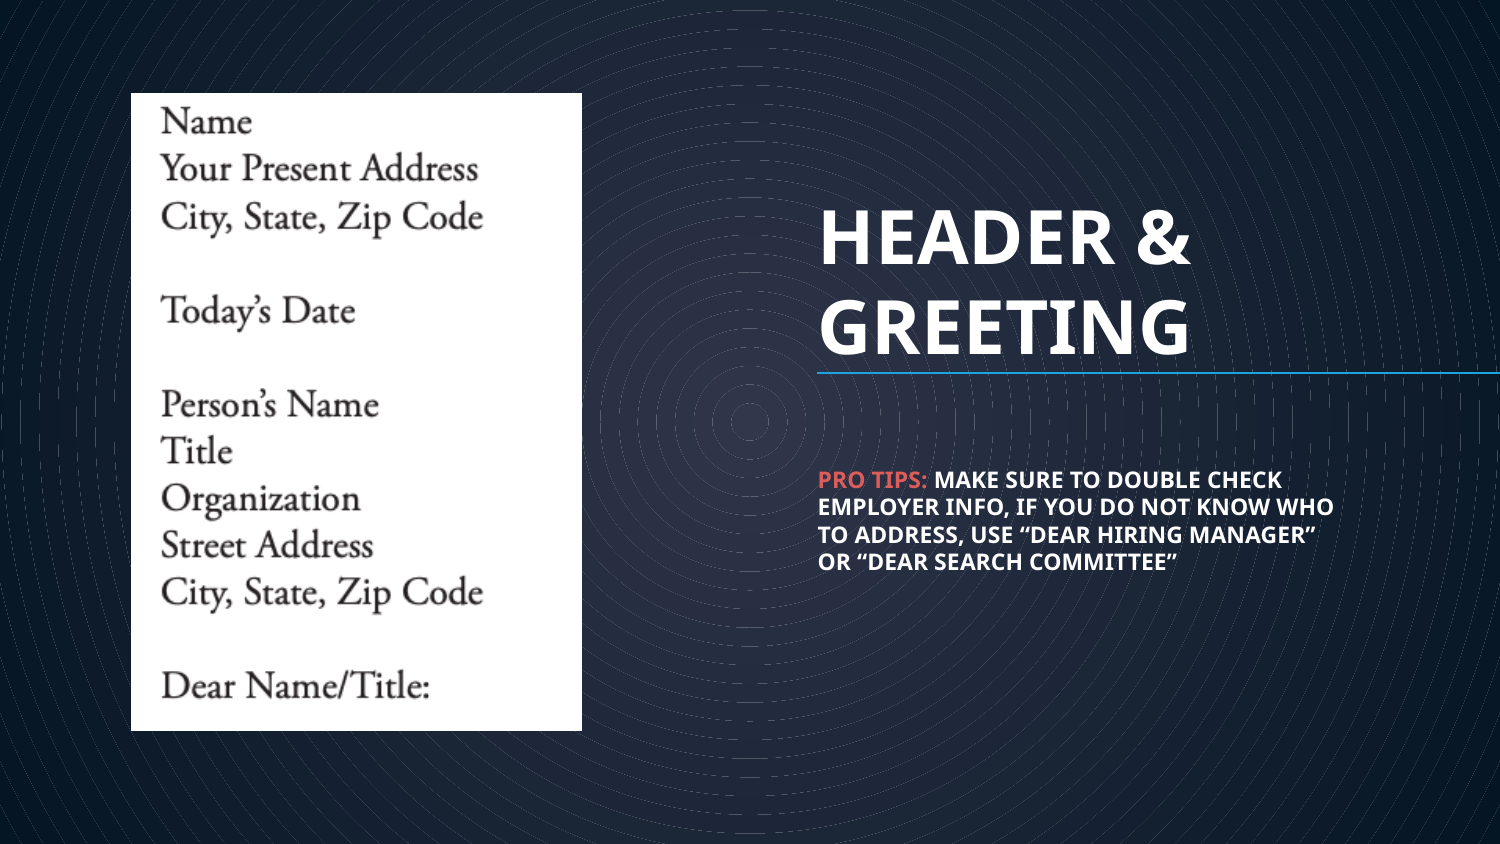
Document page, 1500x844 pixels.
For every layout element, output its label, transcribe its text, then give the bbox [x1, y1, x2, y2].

title HEADER & GREETING [802, 285, 1382, 385]
picture [131, 93, 582, 732]
subtitle PRO TIPS: MAKE SURE TO DOUBLE CHECK EMPLOYER INFO, IF YOU DO NOT KNOW WHO TO ADDRESS, USE “DEAR HIRING MANAGER” OR “DEAR SEARCH COMMITTEE” [802, 450, 1370, 684]
